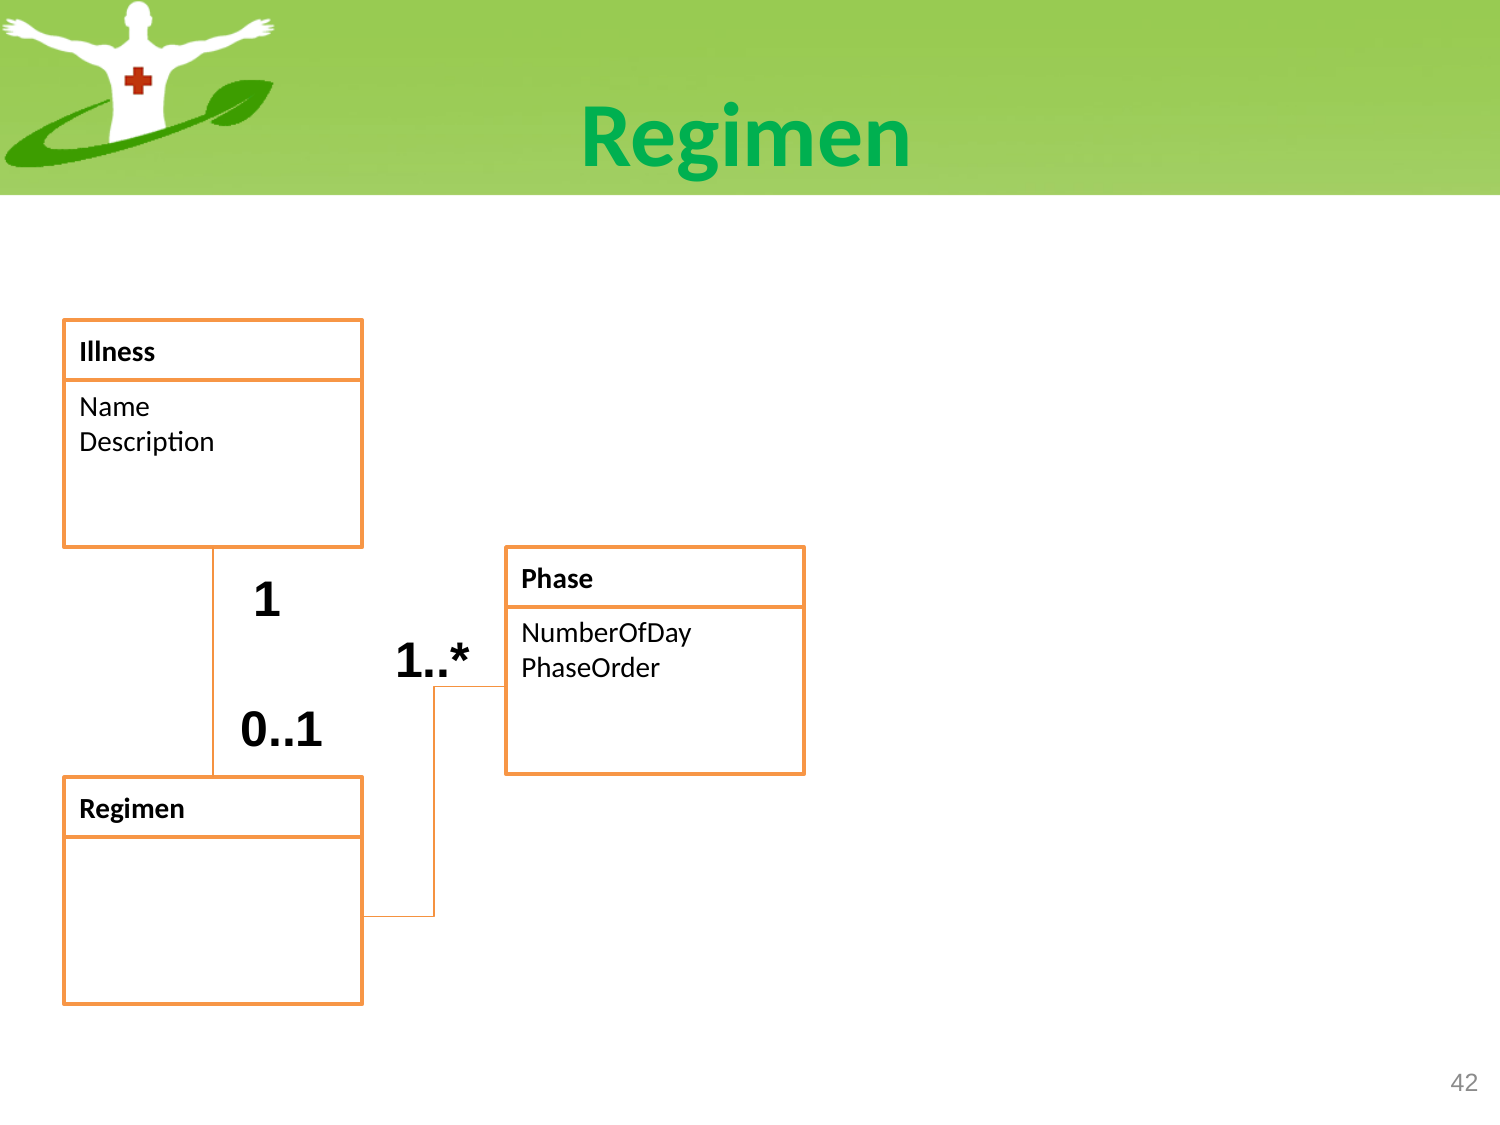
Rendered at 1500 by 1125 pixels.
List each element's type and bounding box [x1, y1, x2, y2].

text_box [64, 777, 363, 1005]
picture [0, 0, 1500, 1125]
text_box [361, 686, 507, 917]
text_box [505, 546, 805, 775]
text_box [64, 320, 363, 548]
